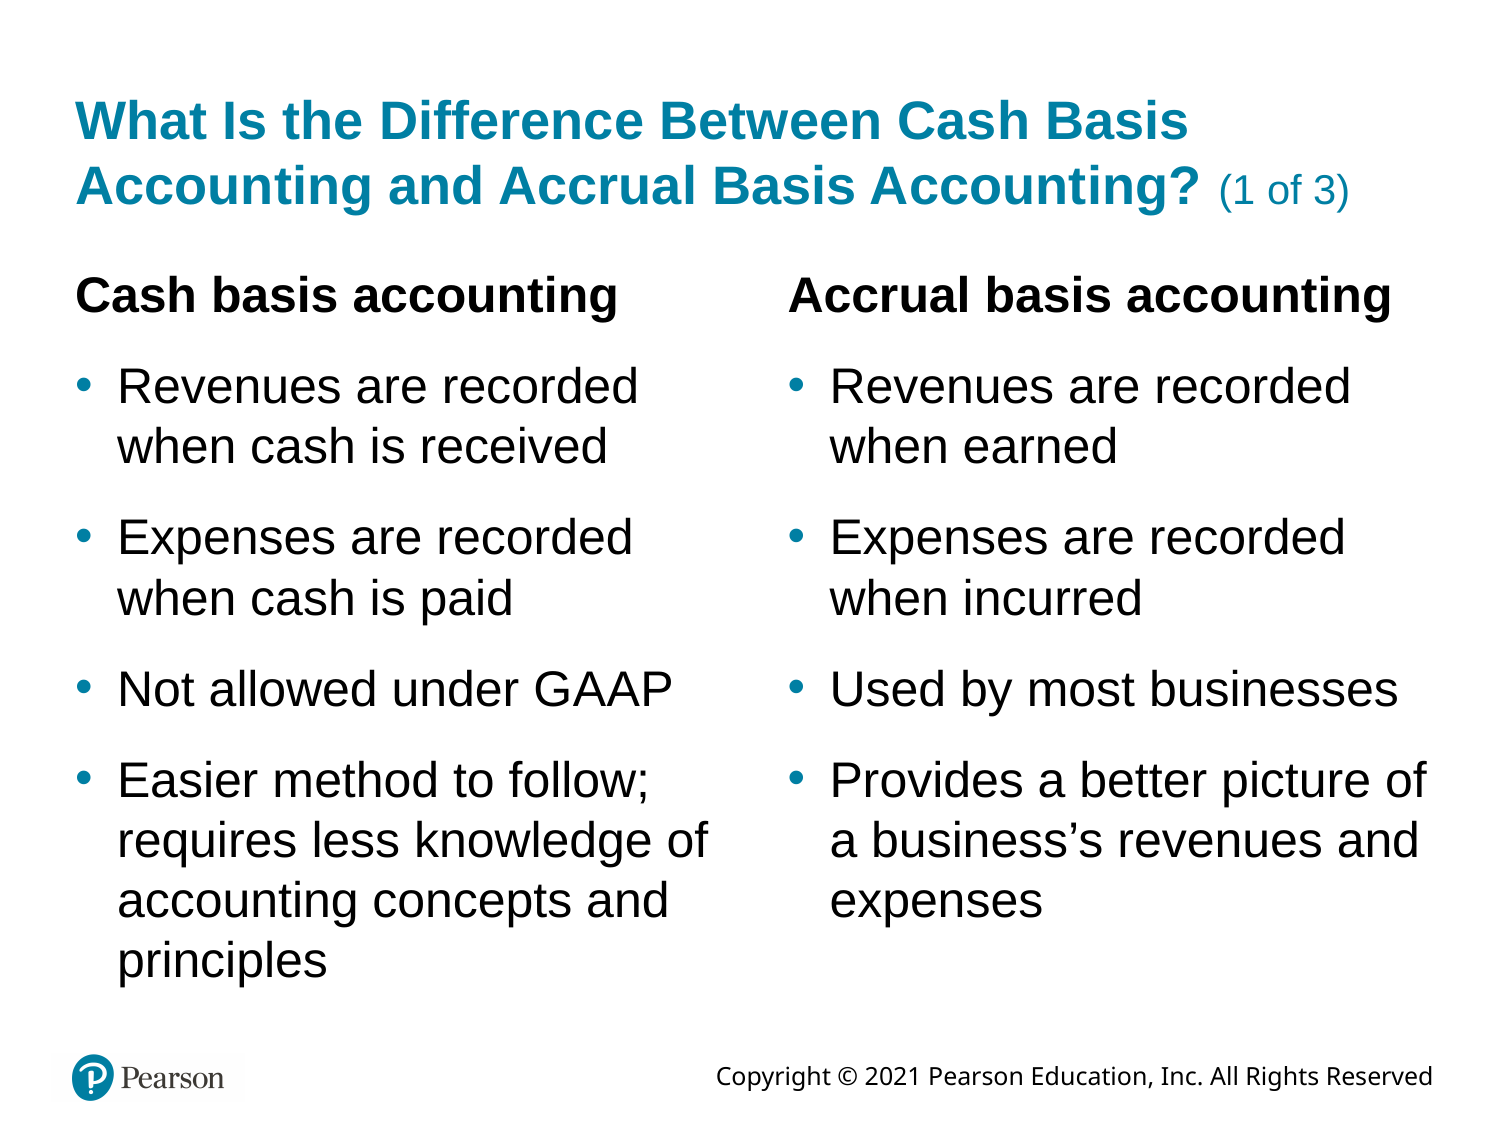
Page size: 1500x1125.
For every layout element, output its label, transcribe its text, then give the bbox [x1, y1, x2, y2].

title What Is the Difference Between Cash Basis Accounting and Accrual Basis Accounting? (1 of 3) [75, 35, 1425, 216]
list Cash basis accounting Revenues are recorded when cash is received Expenses are recorded when cash is paid Not allowed under G A A P Easier method to follow; requires less knowledge of accounting concepts and principles [75, 262, 738, 1013]
picture [51, 1053, 245, 1102]
list Accrual basis accounting Revenues are recorded when earned Expenses are recorded when incurred Used by most businesses Provides a better picture of a business’s revenues and expenses [787, 262, 1463, 963]
